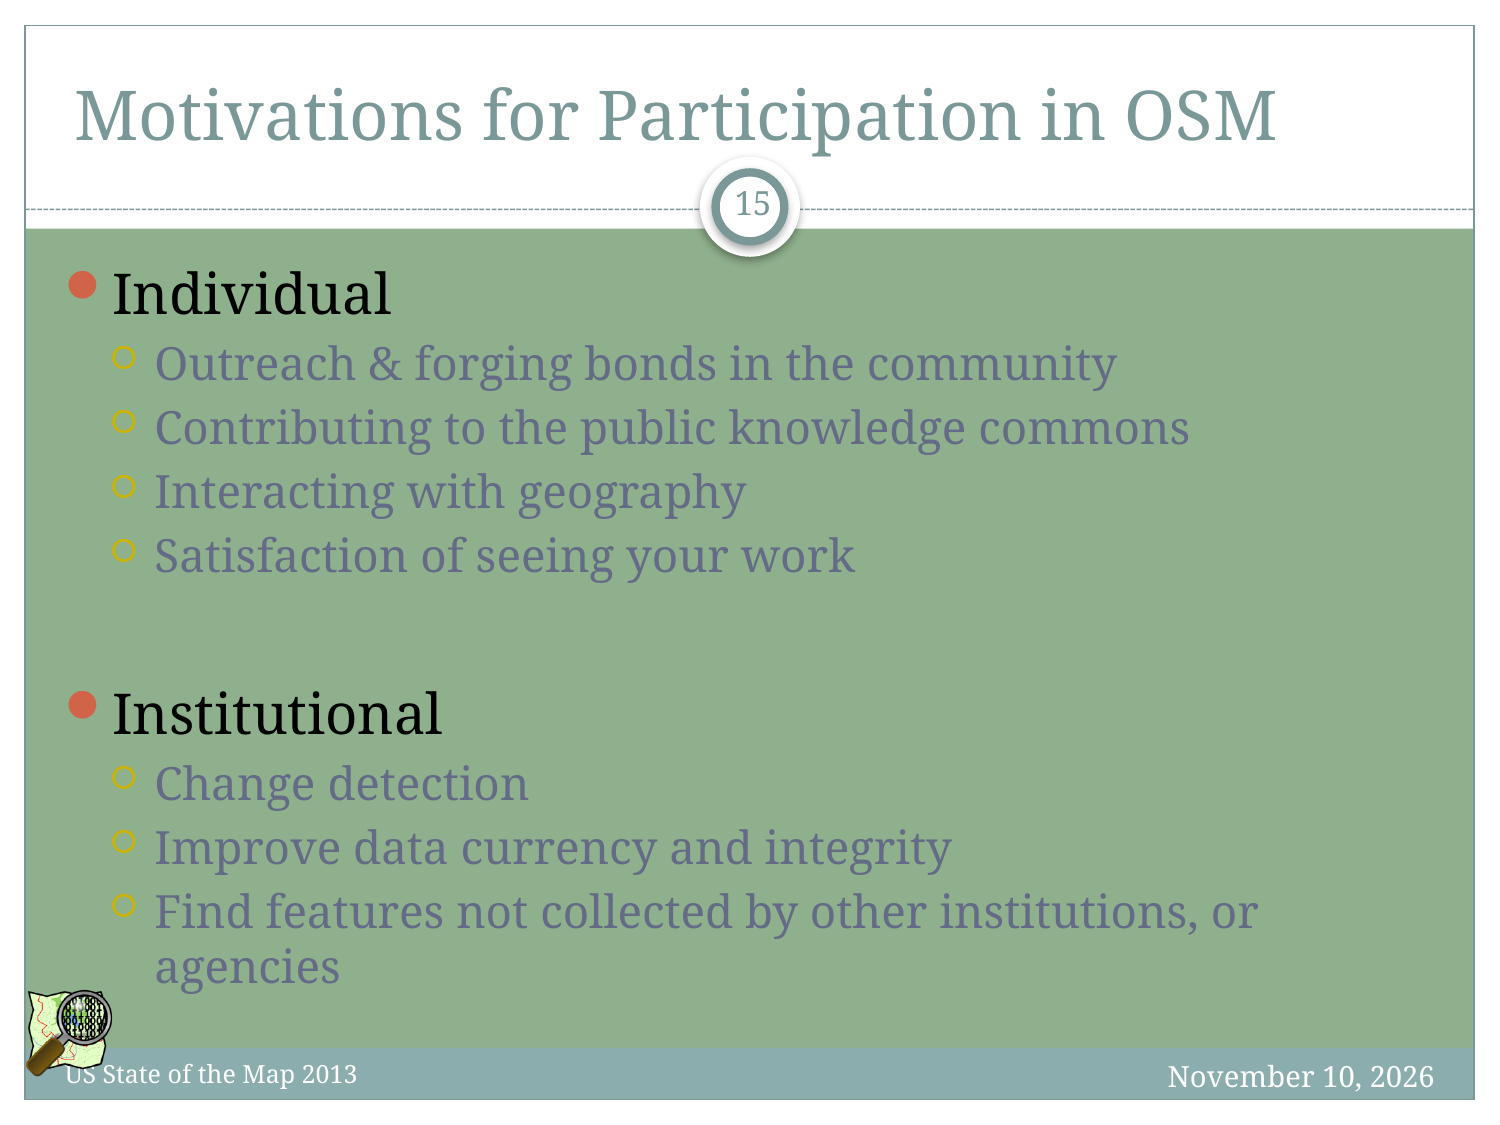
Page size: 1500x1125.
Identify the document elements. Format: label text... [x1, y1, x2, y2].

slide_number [950, 1050, 1450, 1111]
title Motivations for Participation in OSM [49, 37, 1450, 163]
slide_number 15 [715, 168, 791, 241]
footer US State of the Map 2013 [50, 1051, 638, 1112]
picture [24, 987, 114, 1077]
list Individual Outreach & forging bonds in the community Contributing to the public knowledge commons Interacting with geography Satisfaction of seeing your work Institutional Change detection Improve data currency and integrity Find features not collected by other institutions, or agencies [49, 250, 1445, 1001]
